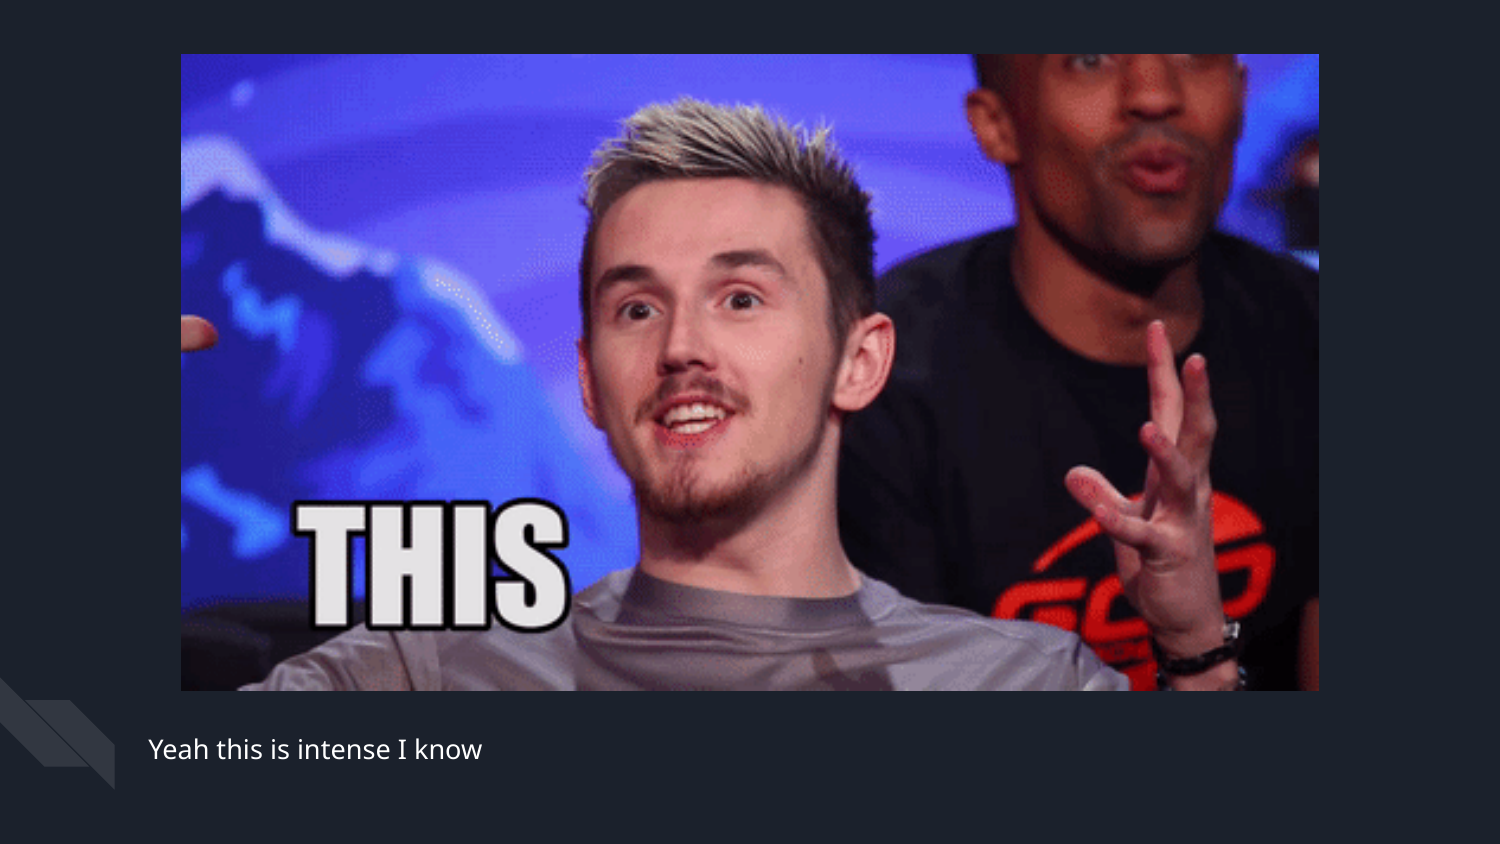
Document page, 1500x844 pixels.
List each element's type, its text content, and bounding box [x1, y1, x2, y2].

list Yeah this is intense I know [133, 706, 1272, 793]
picture [180, 54, 1320, 691]
